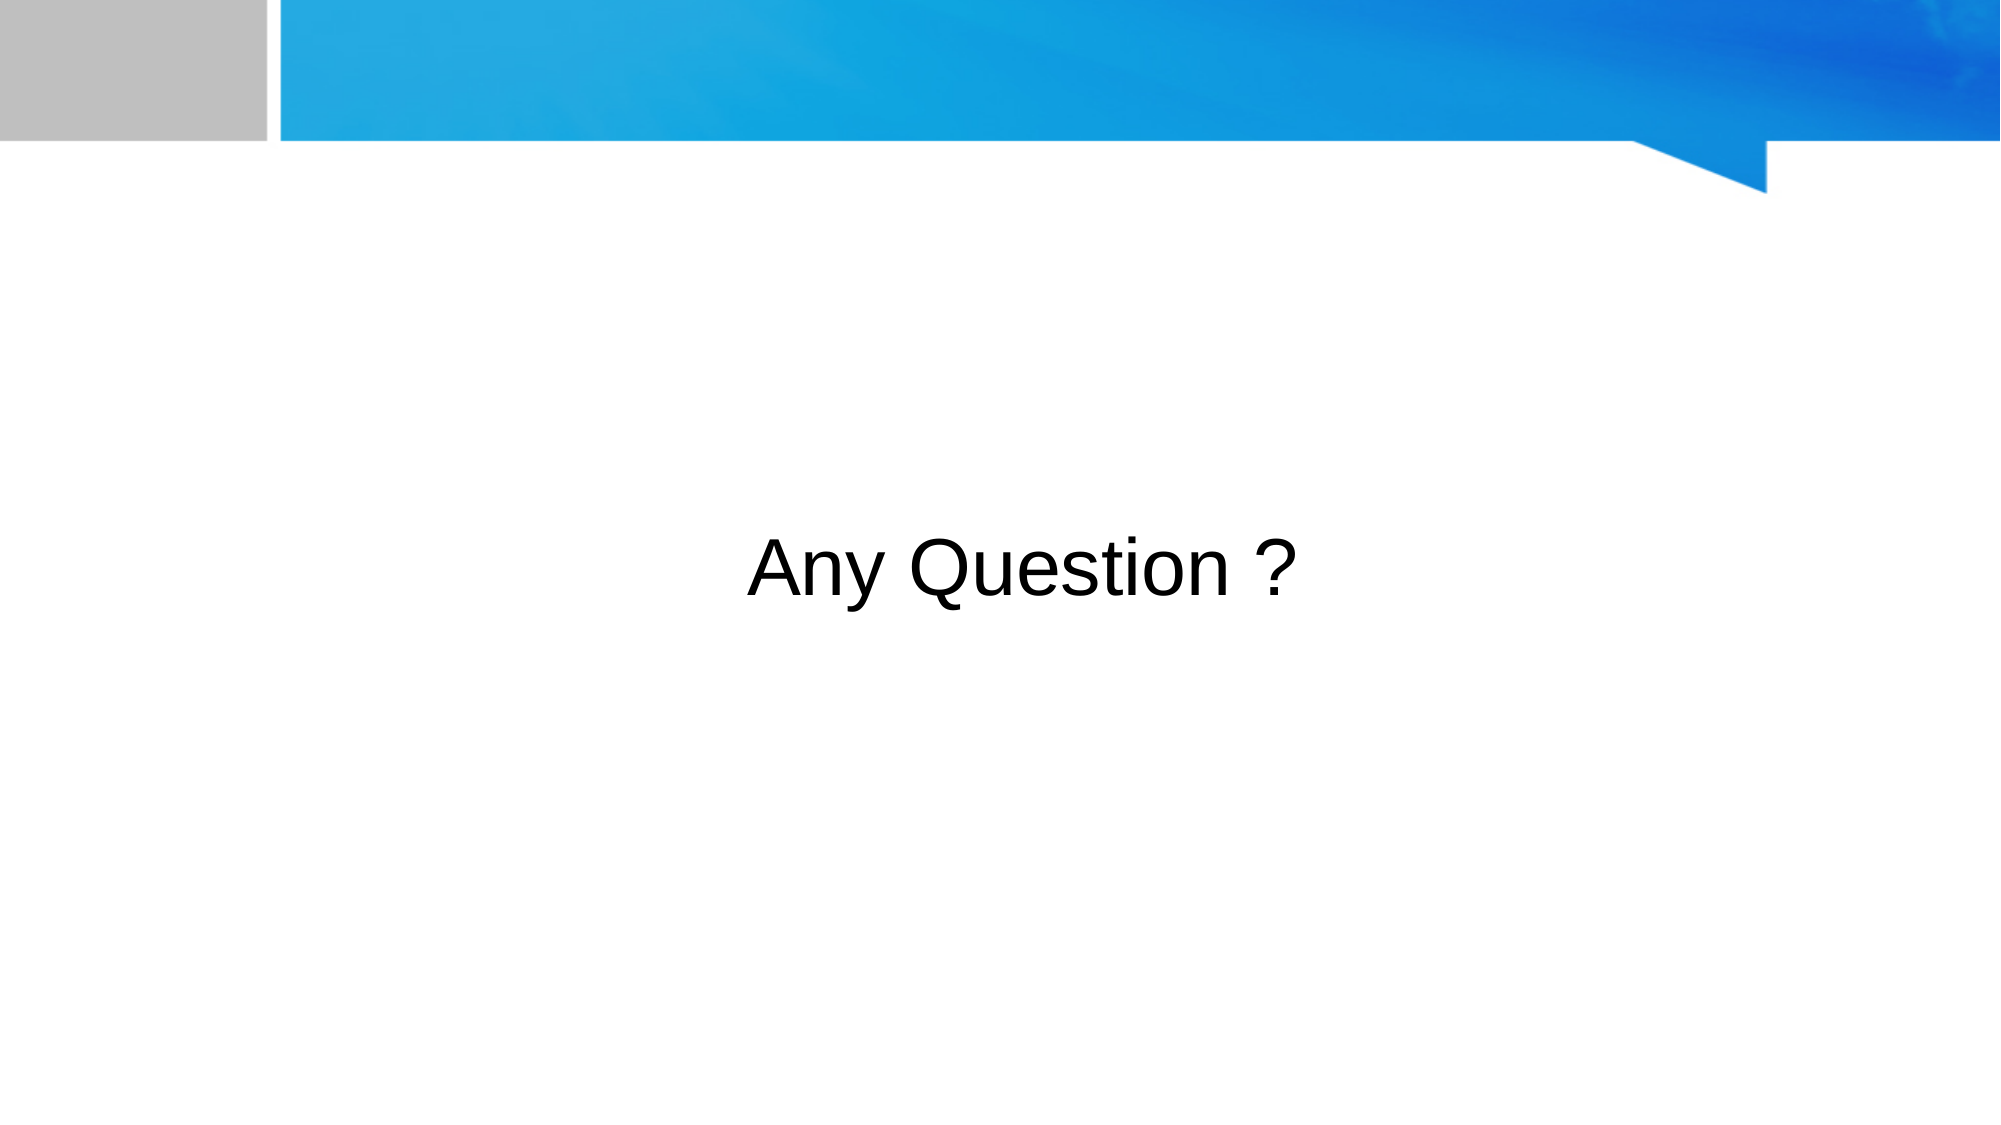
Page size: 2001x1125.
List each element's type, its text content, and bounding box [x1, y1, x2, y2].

picture [0, 0, 2000, 1125]
title Any Question ? [393, 467, 1652, 658]
